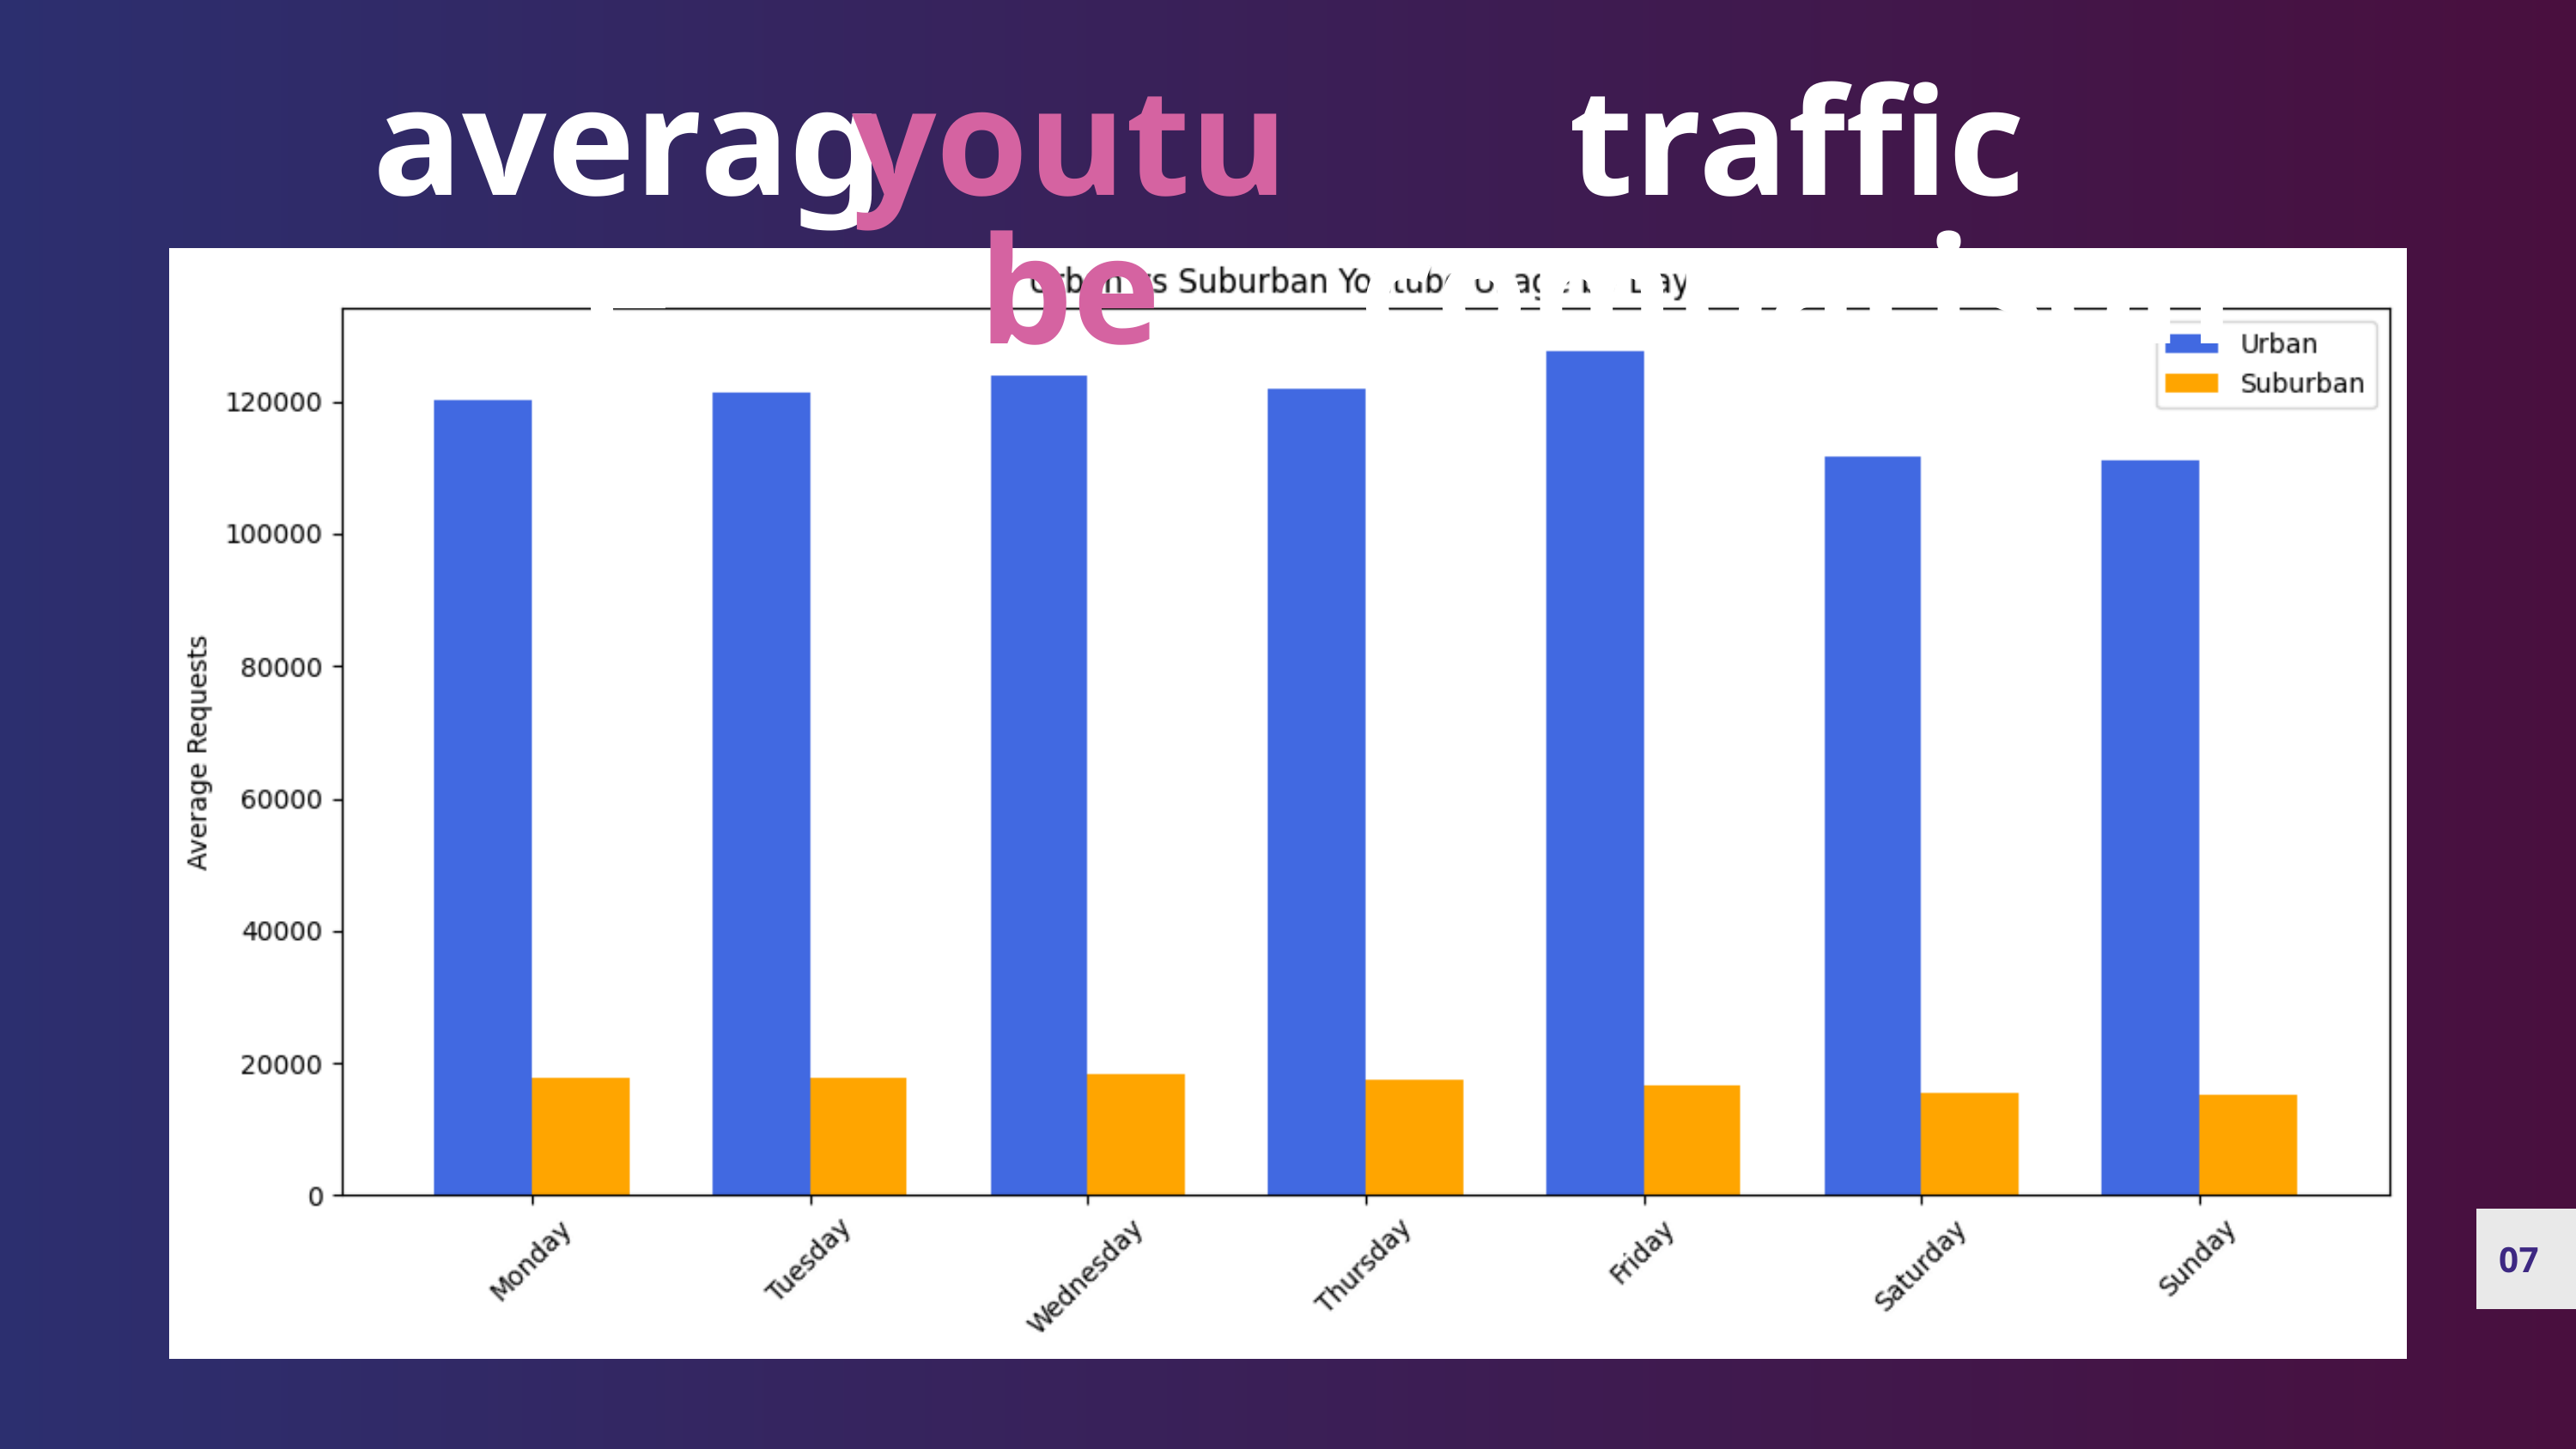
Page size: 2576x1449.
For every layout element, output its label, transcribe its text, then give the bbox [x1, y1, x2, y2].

text_box [169, 248, 2407, 1359]
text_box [2476, 1209, 2576, 1309]
text_box traffic comparison [1253, 76, 2342, 374]
text_box youtube [828, 76, 1313, 373]
text_box average [345, 76, 828, 373]
